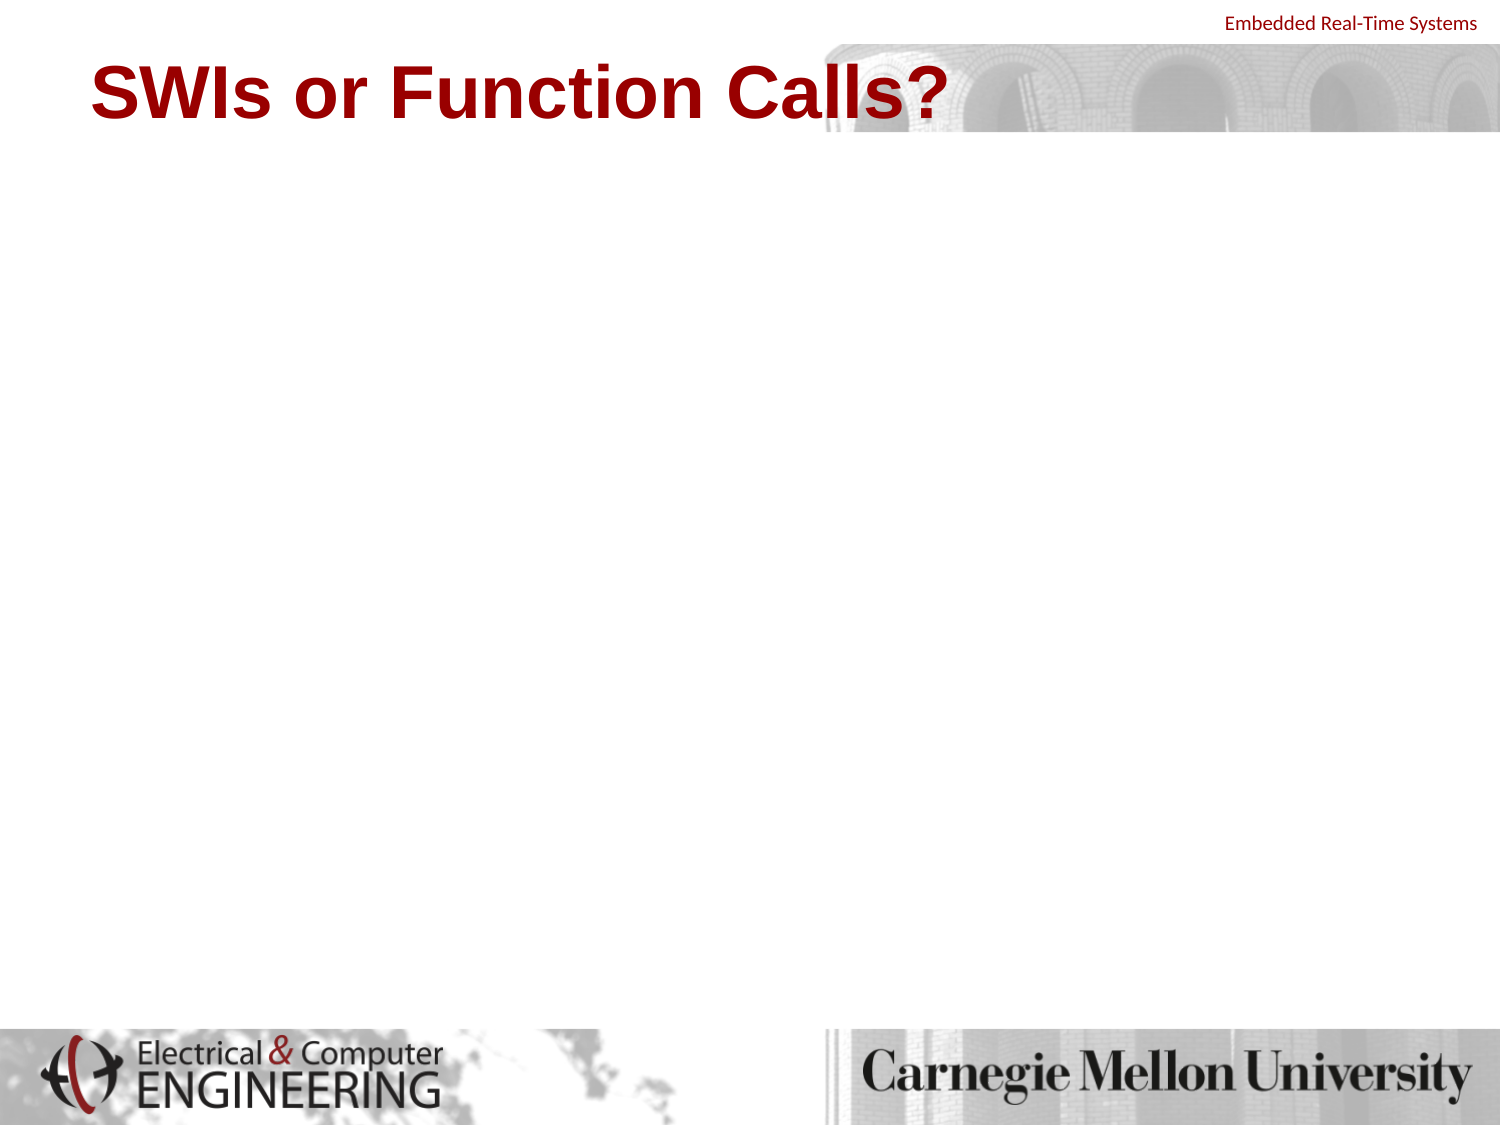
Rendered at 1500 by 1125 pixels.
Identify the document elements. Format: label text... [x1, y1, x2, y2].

title SWIs or Function Calls? [75, 45, 1425, 133]
picture [0, 1028, 1500, 1125]
picture [664, 43, 1500, 133]
